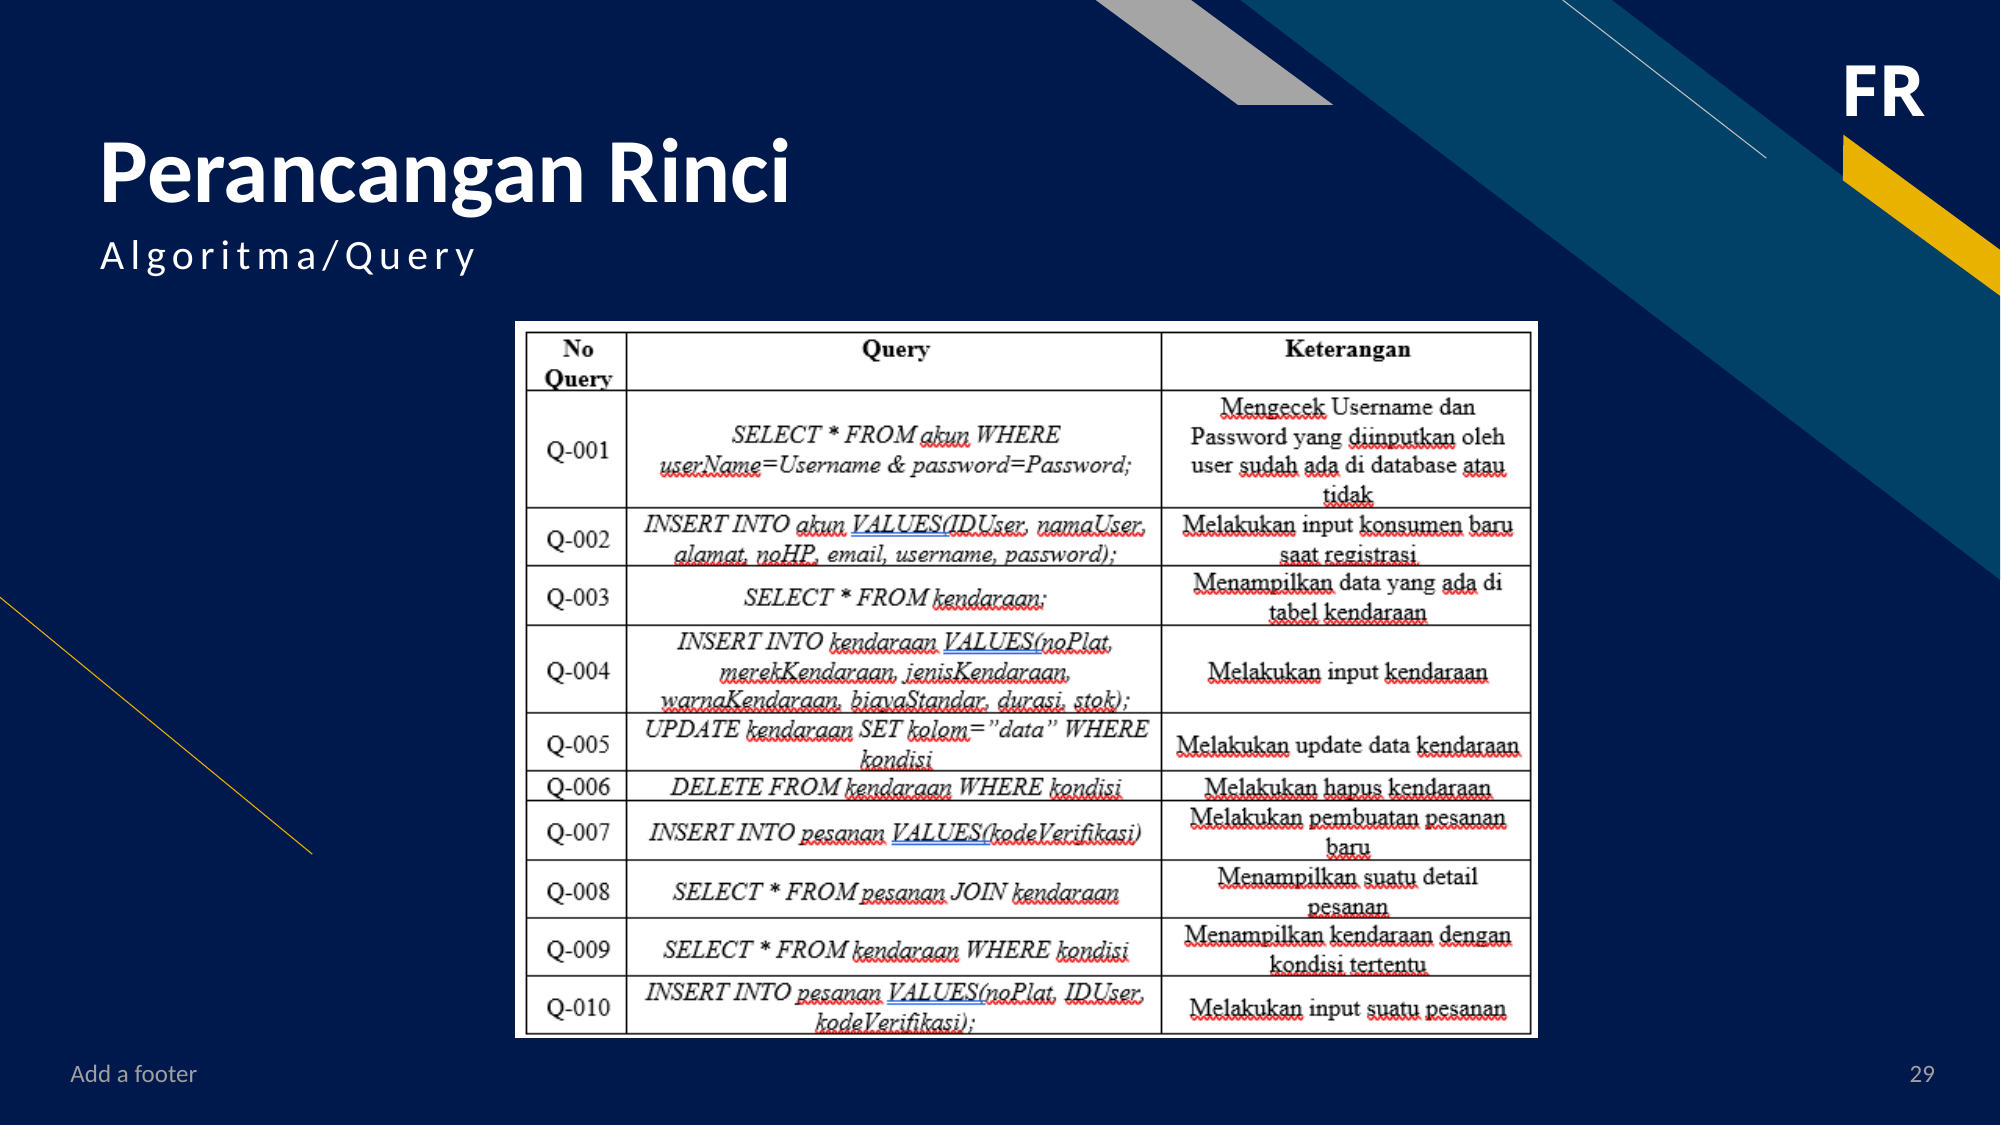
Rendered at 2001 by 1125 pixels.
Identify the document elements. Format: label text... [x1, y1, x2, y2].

footer Add a footer [55, 1042, 731, 1103]
picture [515, 321, 1538, 1038]
title Perancangan Rinci [85, 34, 1453, 223]
list Algoritma/Query [85, 225, 1295, 326]
slide_number 29 [1828, 1042, 1950, 1103]
